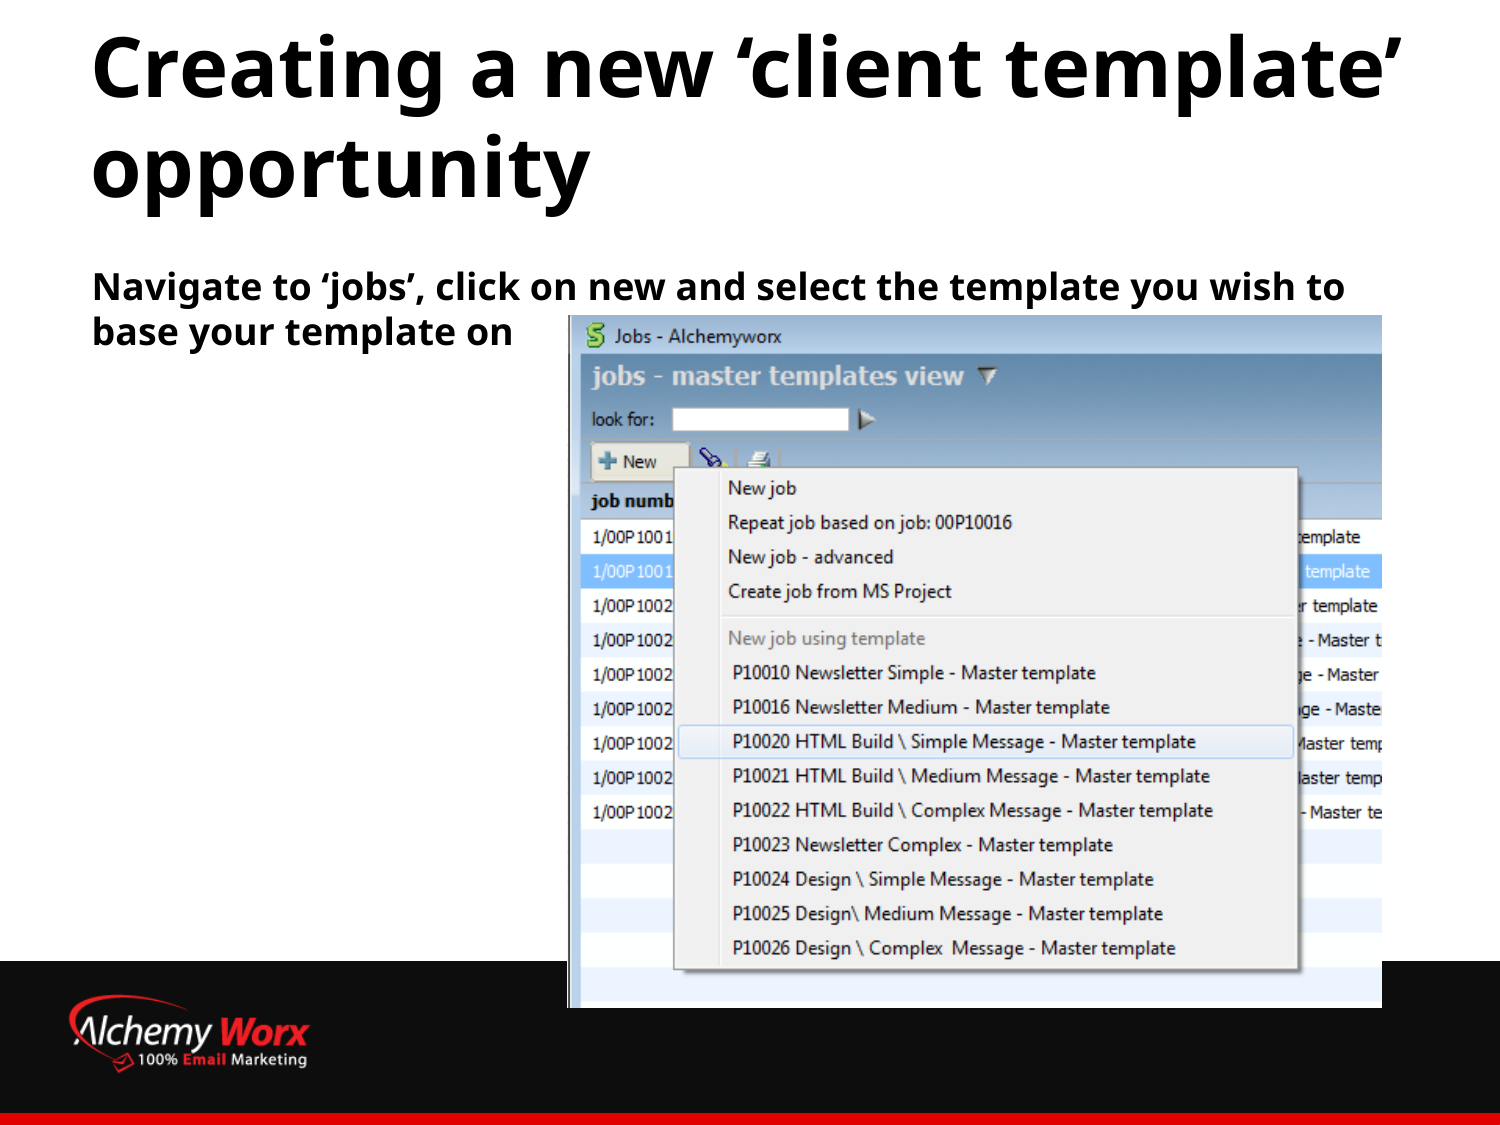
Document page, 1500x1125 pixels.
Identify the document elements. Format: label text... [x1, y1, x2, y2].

picture [41, 975, 339, 1094]
picture [567, 314, 1383, 1008]
title Creating a new ‘client template’ opportunity [74, 44, 1426, 233]
list Navigate to ‘jobs’, click on new and select the template you wish to base your template on [76, 255, 1424, 906]
